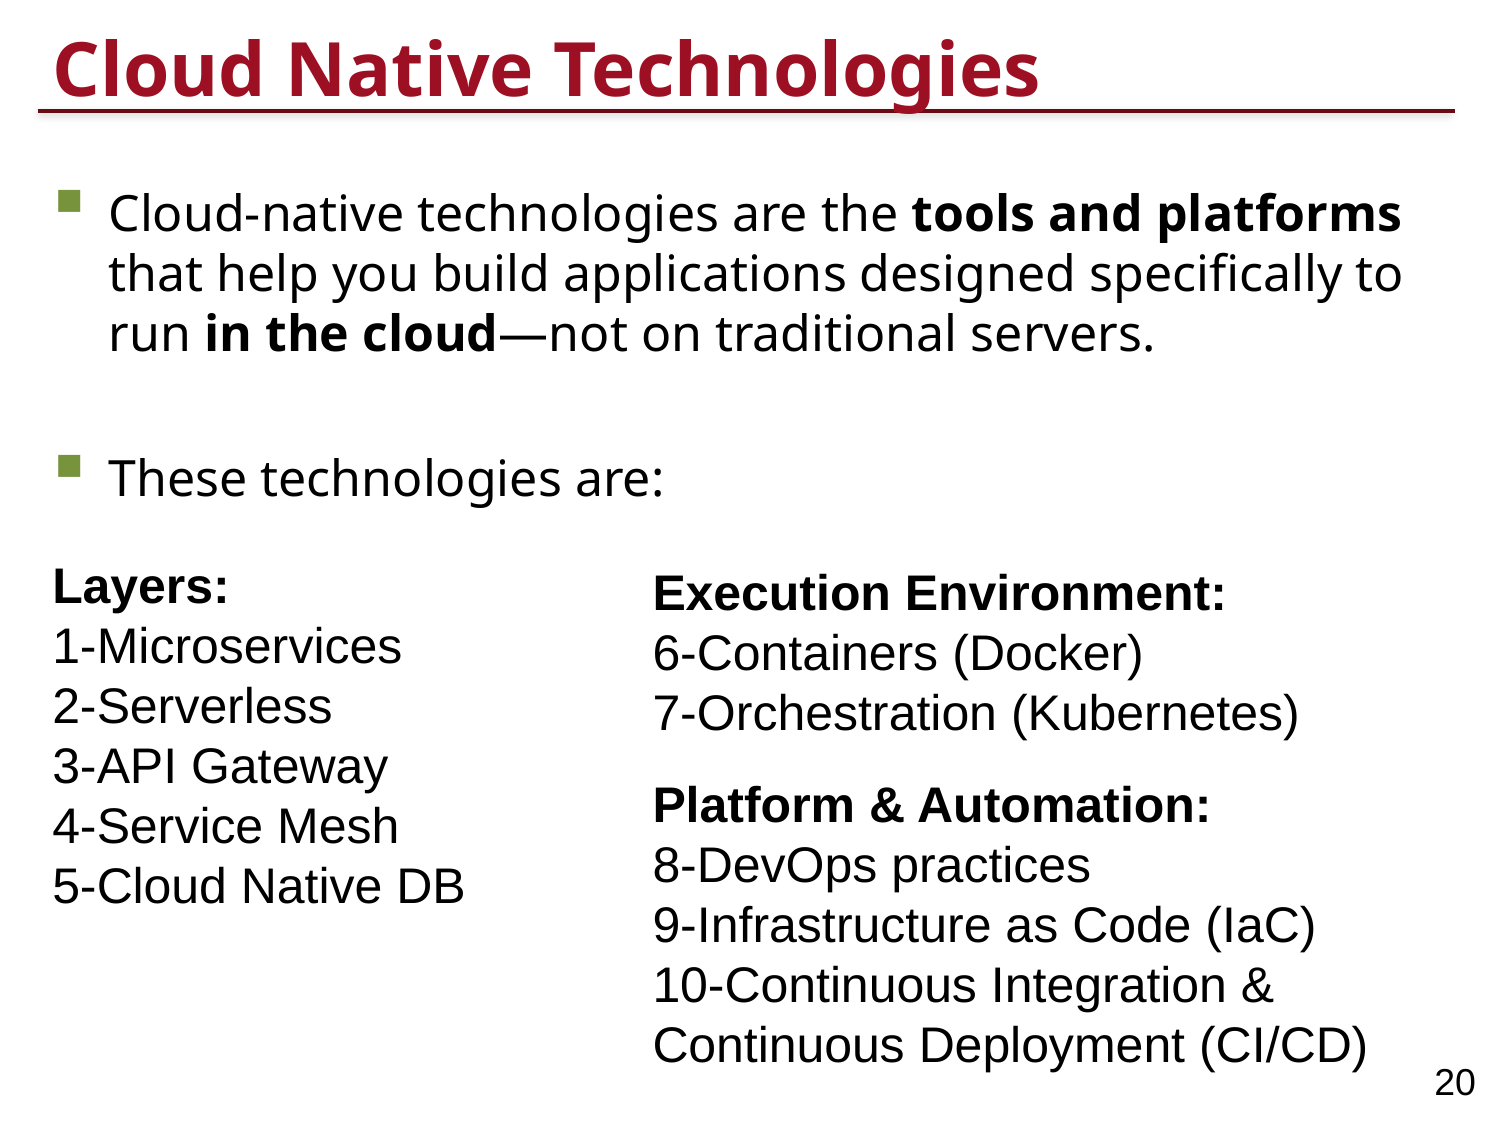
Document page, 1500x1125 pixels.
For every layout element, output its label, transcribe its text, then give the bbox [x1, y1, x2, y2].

text_box Layers: 1-Microservices 2-Serverless 3-API Gateway 4-Service Mesh 5-Cloud Native DB [37, 546, 601, 922]
slide_number 20 [1419, 1050, 1500, 1125]
text_box Platform & Automation: 8-DevOps practices 9-Infrastructure as Code (IaC) 10-Continuous Integration & Continuous Deployment (CI/CD) [637, 765, 1431, 1081]
title Cloud Native Technologies [37, 13, 1455, 120]
text_box Execution Environment: 6-Containers (Docker) 7-Orchestration (Kubernetes) [637, 553, 1491, 748]
list Cloud-native technologies are the tools and platforms that help you build applications designed specifically to run in the cloud—not on traditional servers. These technologies are: [37, 173, 1455, 774]
